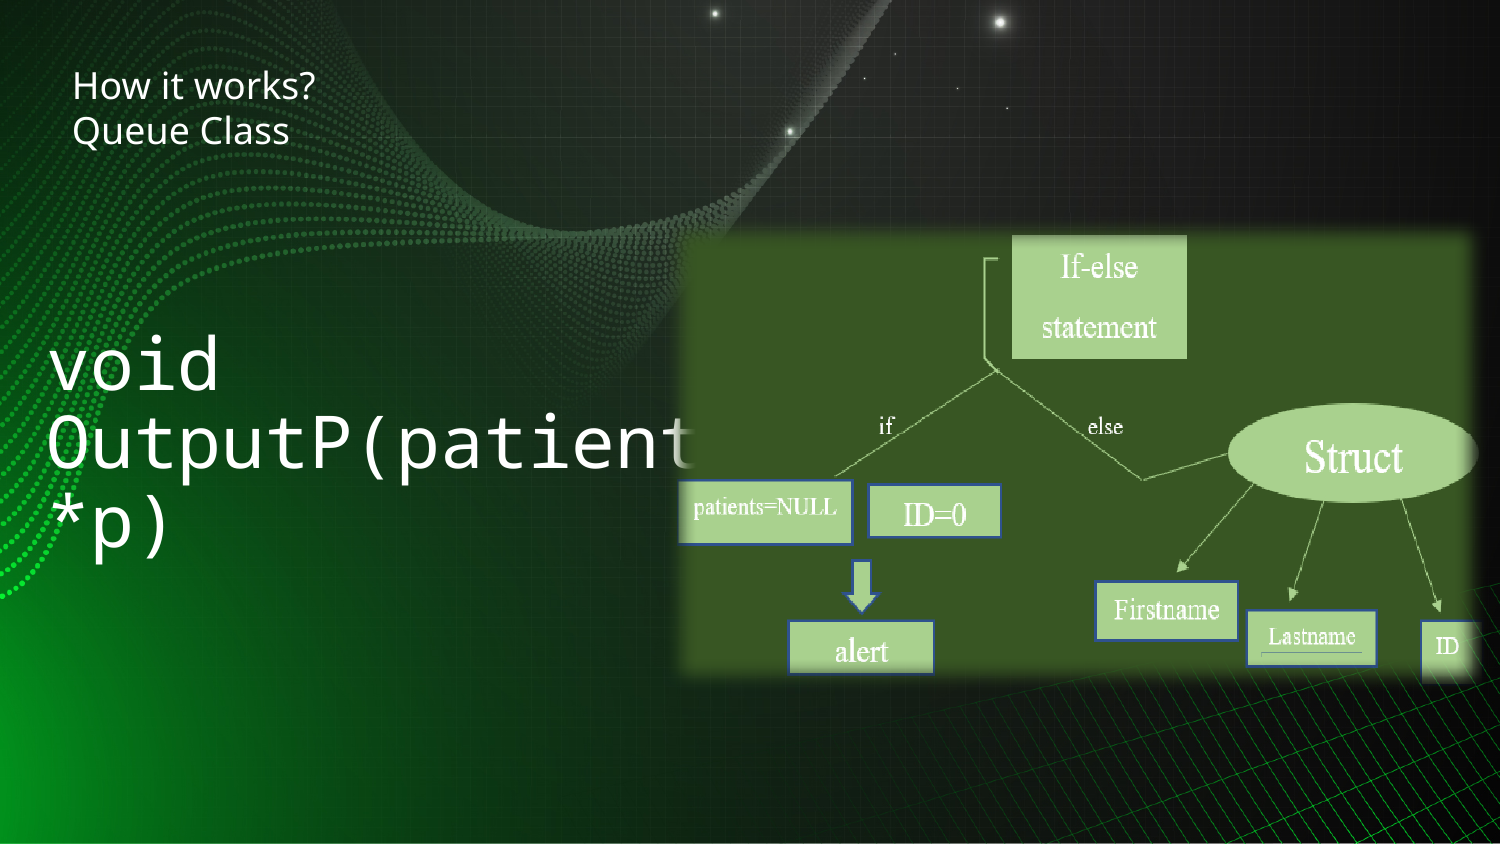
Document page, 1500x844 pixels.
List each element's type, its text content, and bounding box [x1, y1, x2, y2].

title void OutputP(patient*p) [31, 335, 662, 555]
picture [0, 0, 1500, 844]
text_box How it works? Queue Class [57, 54, 574, 160]
